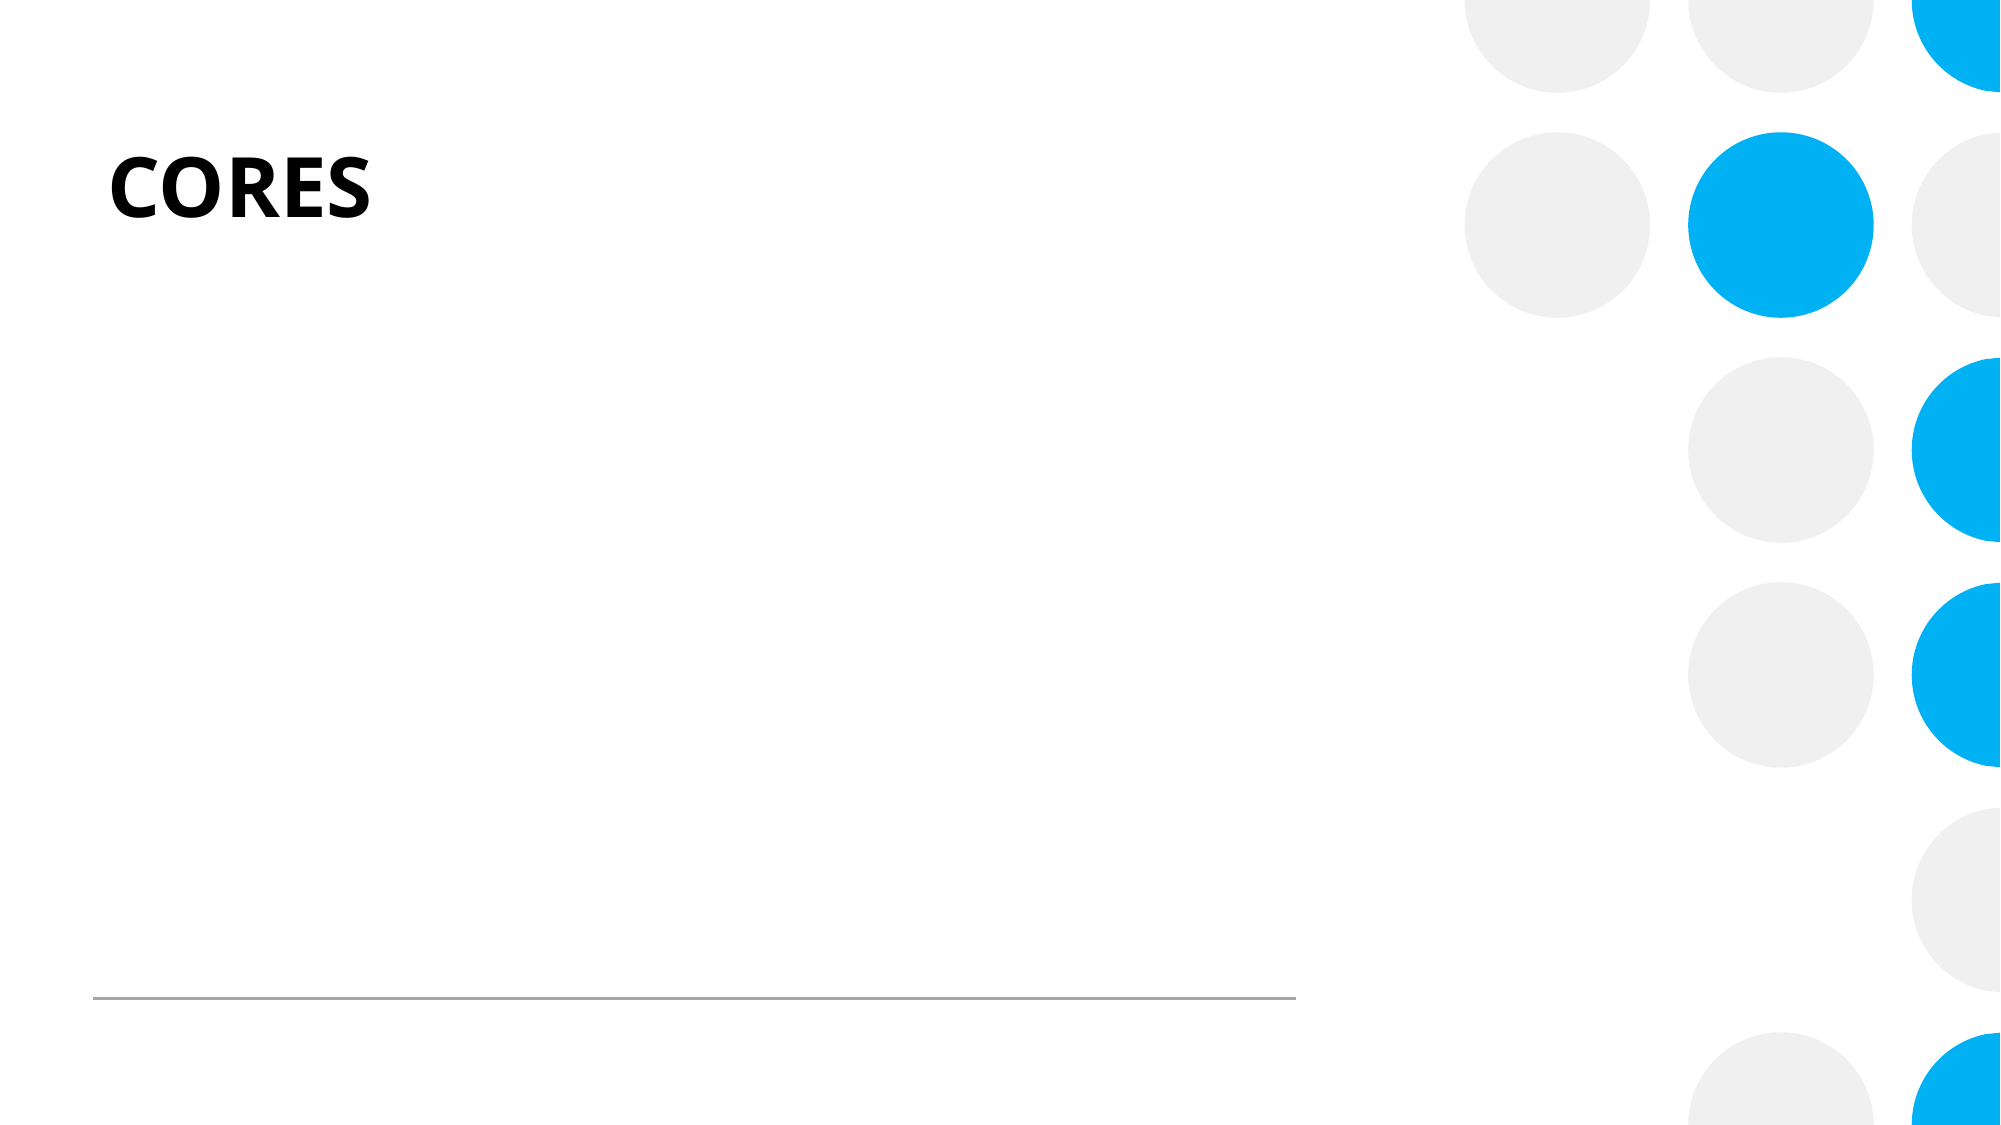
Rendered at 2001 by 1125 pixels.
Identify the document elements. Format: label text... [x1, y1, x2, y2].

title CORES [92, 126, 1297, 335]
